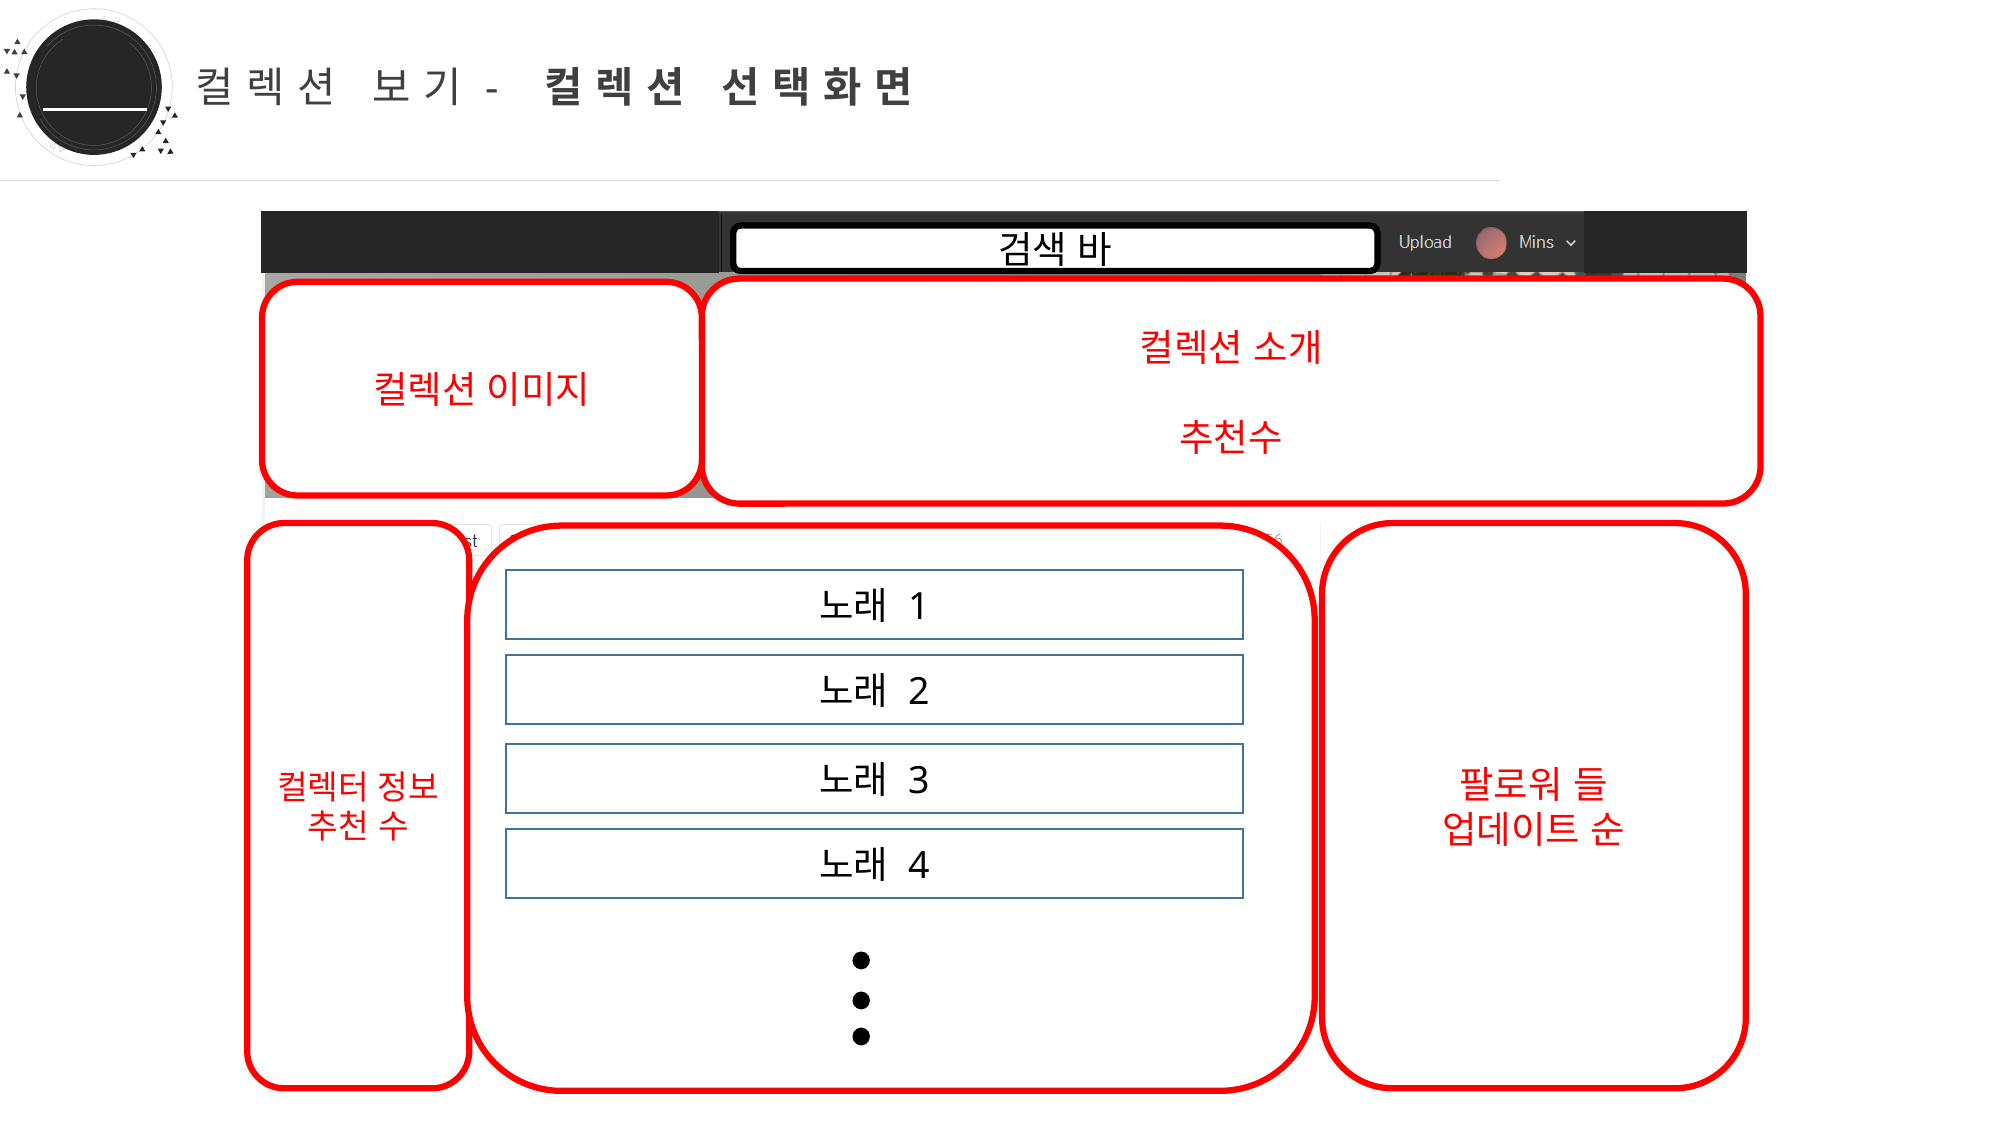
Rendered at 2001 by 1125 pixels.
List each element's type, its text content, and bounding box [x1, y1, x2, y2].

title 컬렉션 보기- 컬렉션 선택화면 [195, 19, 1092, 159]
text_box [247, 211, 1761, 1091]
